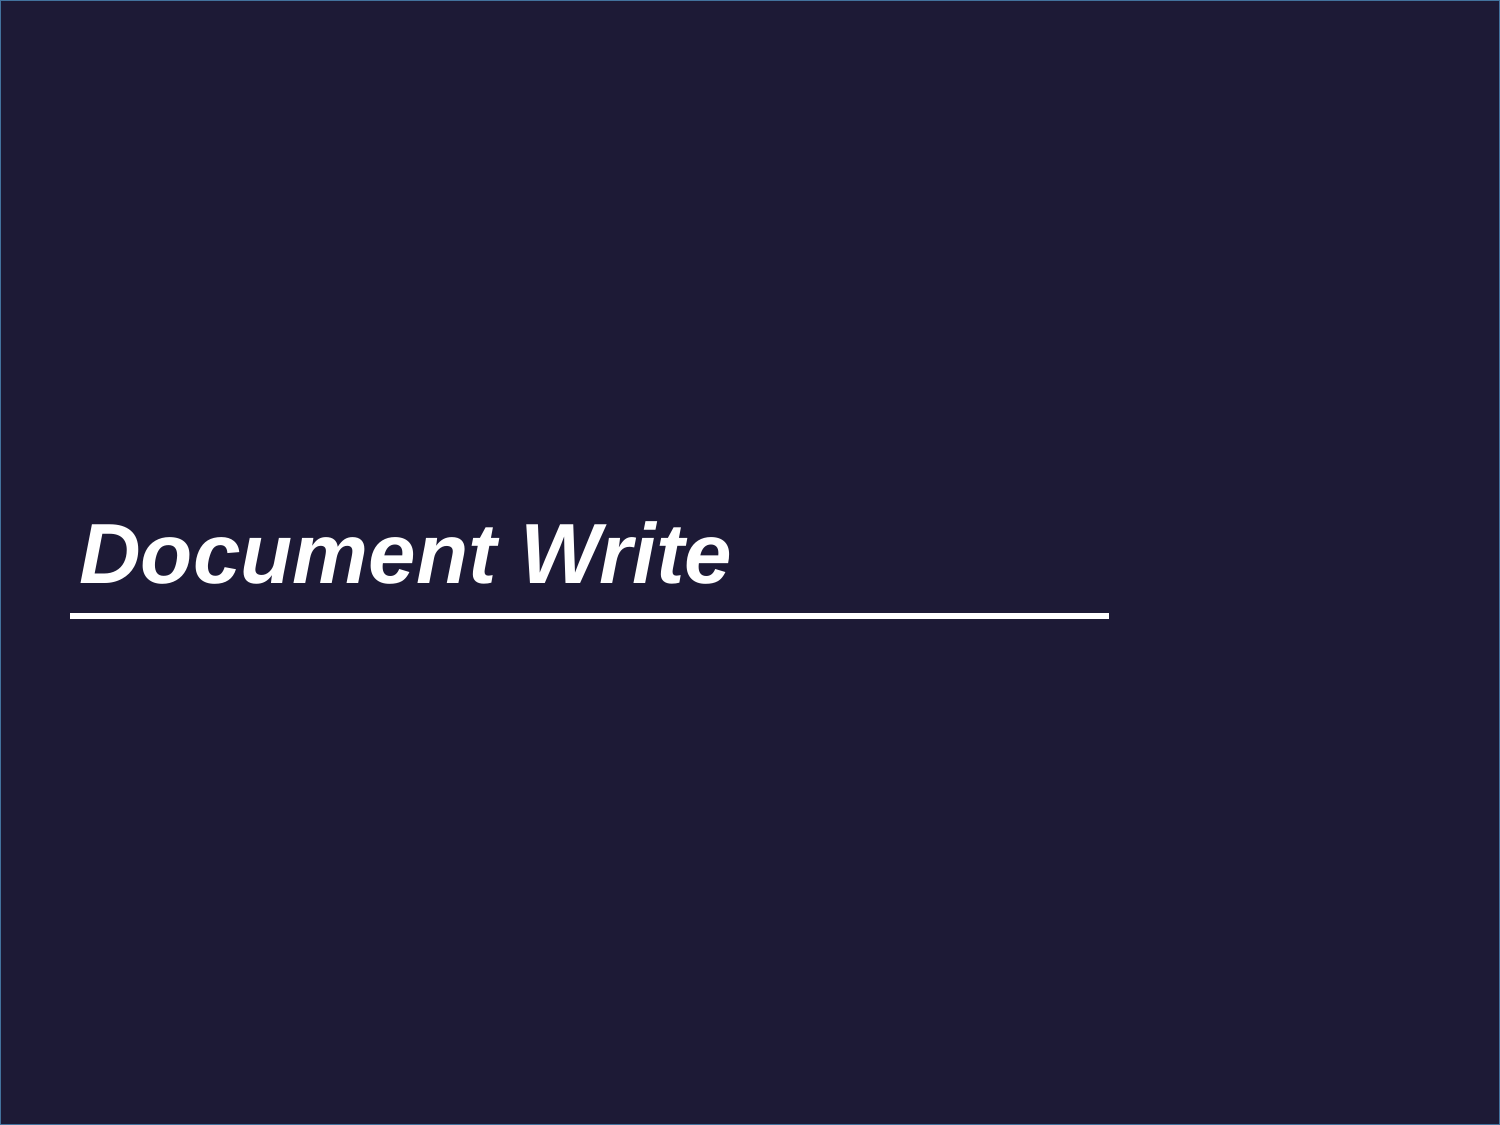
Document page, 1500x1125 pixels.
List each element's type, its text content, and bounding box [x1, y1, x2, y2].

title Document Write [64, 484, 1415, 628]
